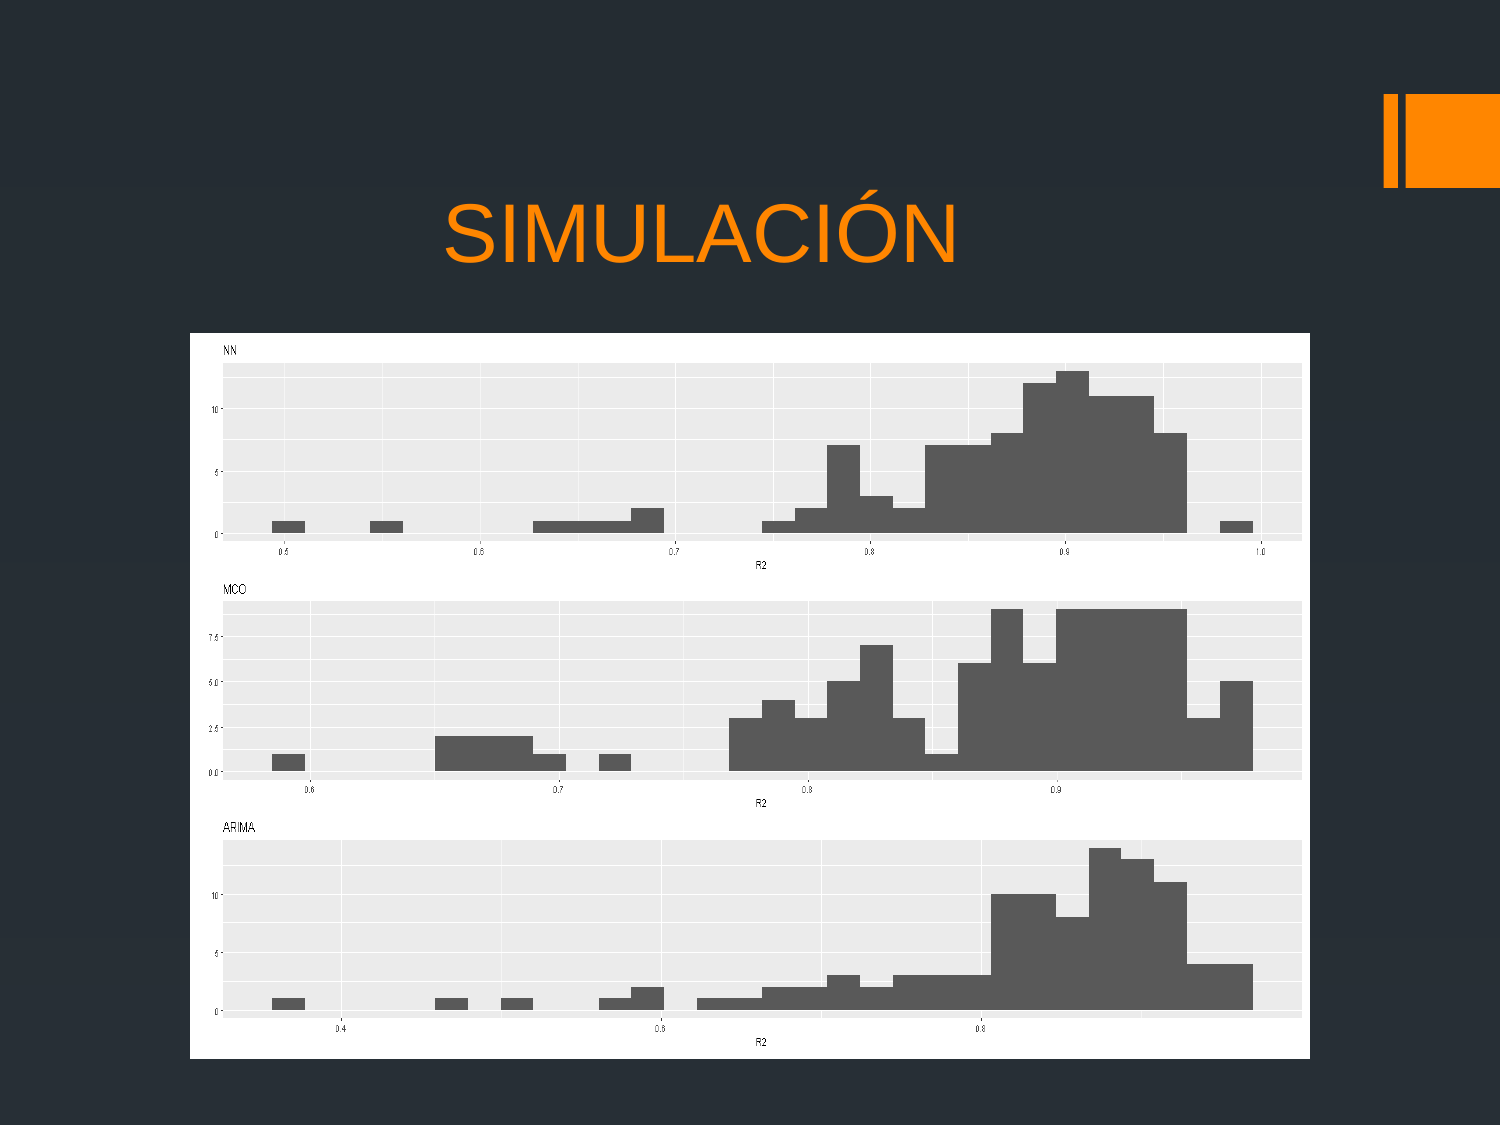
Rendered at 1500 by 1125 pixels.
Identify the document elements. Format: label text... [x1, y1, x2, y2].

picture [190, 333, 1310, 1059]
title SIMULACIÓN [43, 66, 1360, 287]
